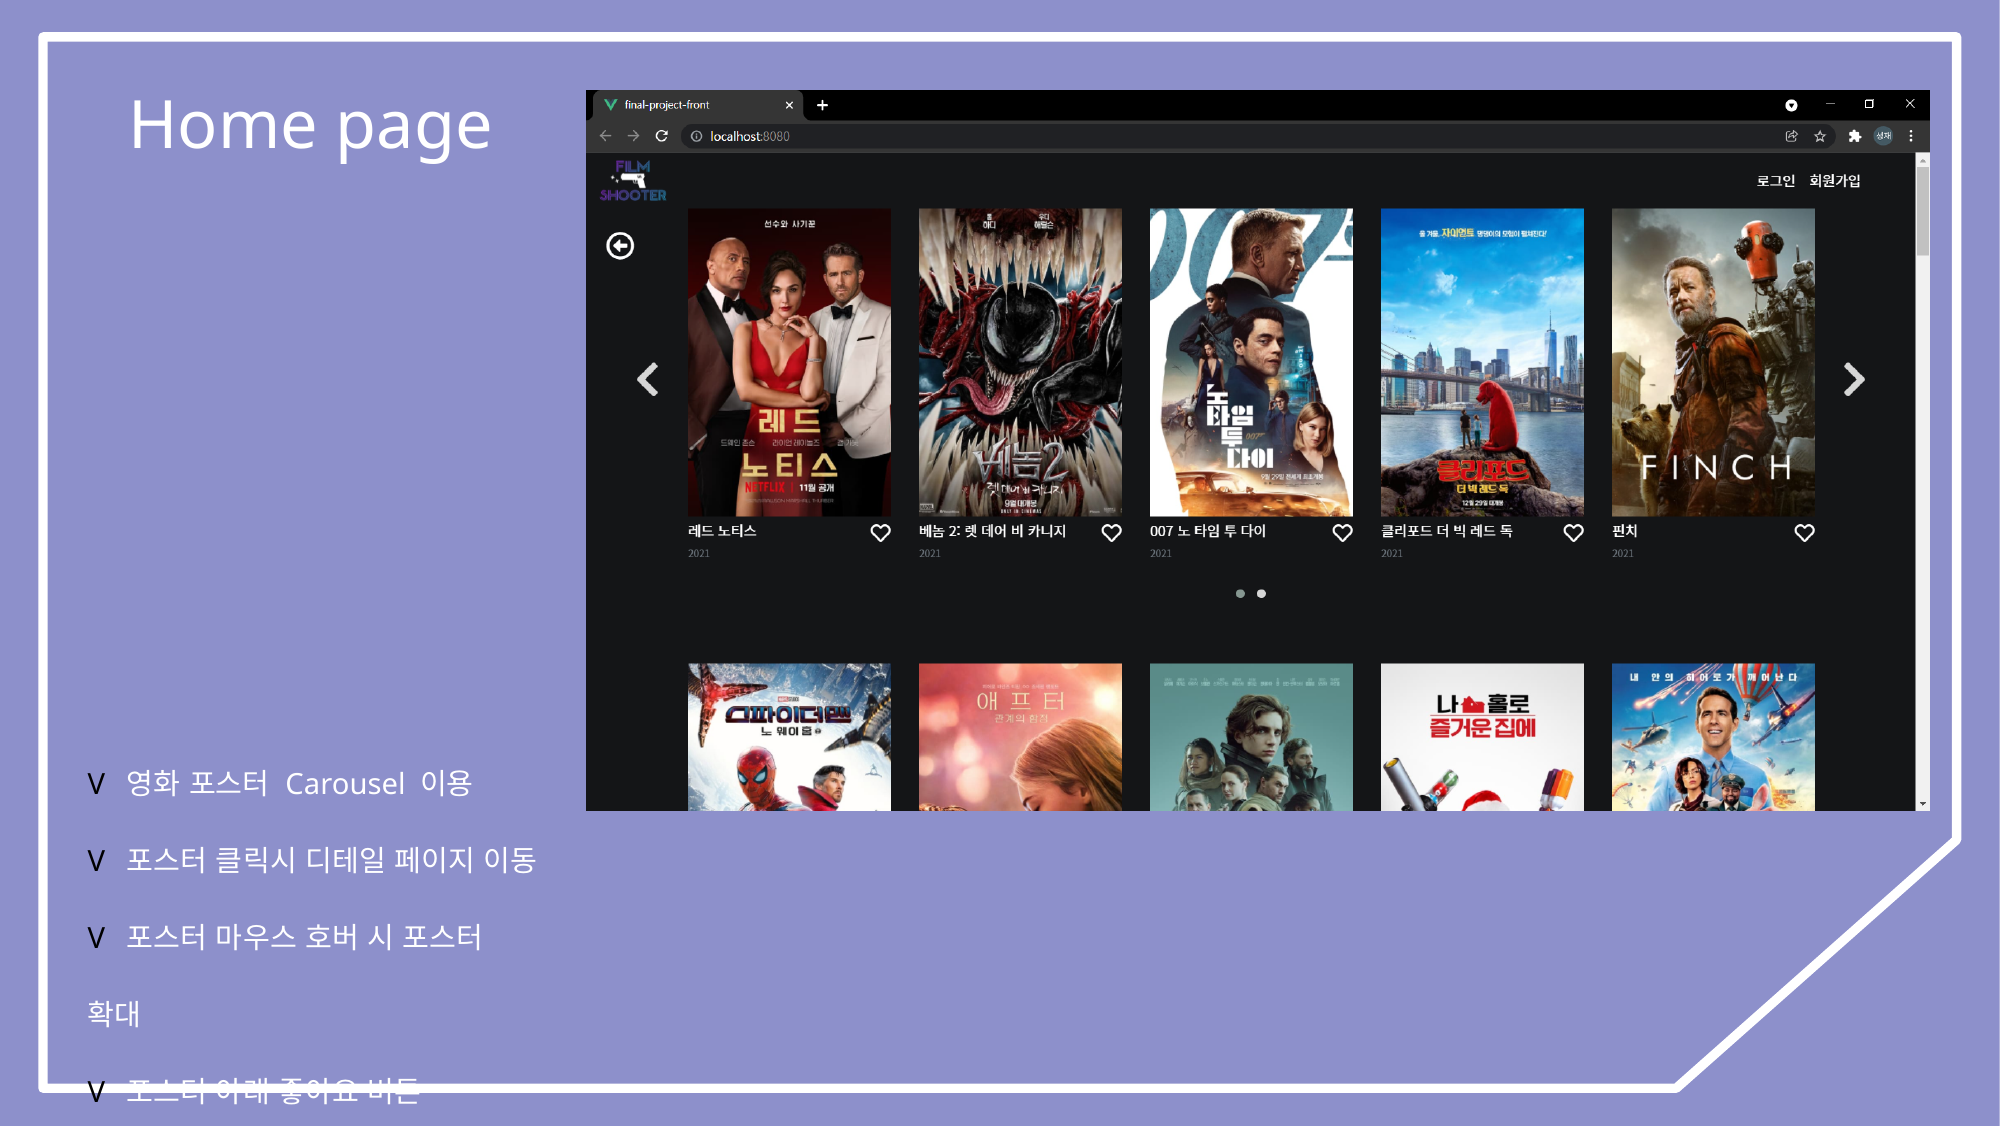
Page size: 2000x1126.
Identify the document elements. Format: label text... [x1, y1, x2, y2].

picture [0, 0, 2000, 1126]
text_box V 영화 포스터 Carousel 이용 V 포스터 클릭시 디테일 페이지 이동 V 포스터 마우스 호버 시 포스터 확대 V 포스터 아래 좋아요 버튼 [0, 716, 560, 1116]
text_box Home page [113, 74, 642, 170]
picture [586, 89, 1930, 811]
text_box [40, 34, 1959, 1091]
